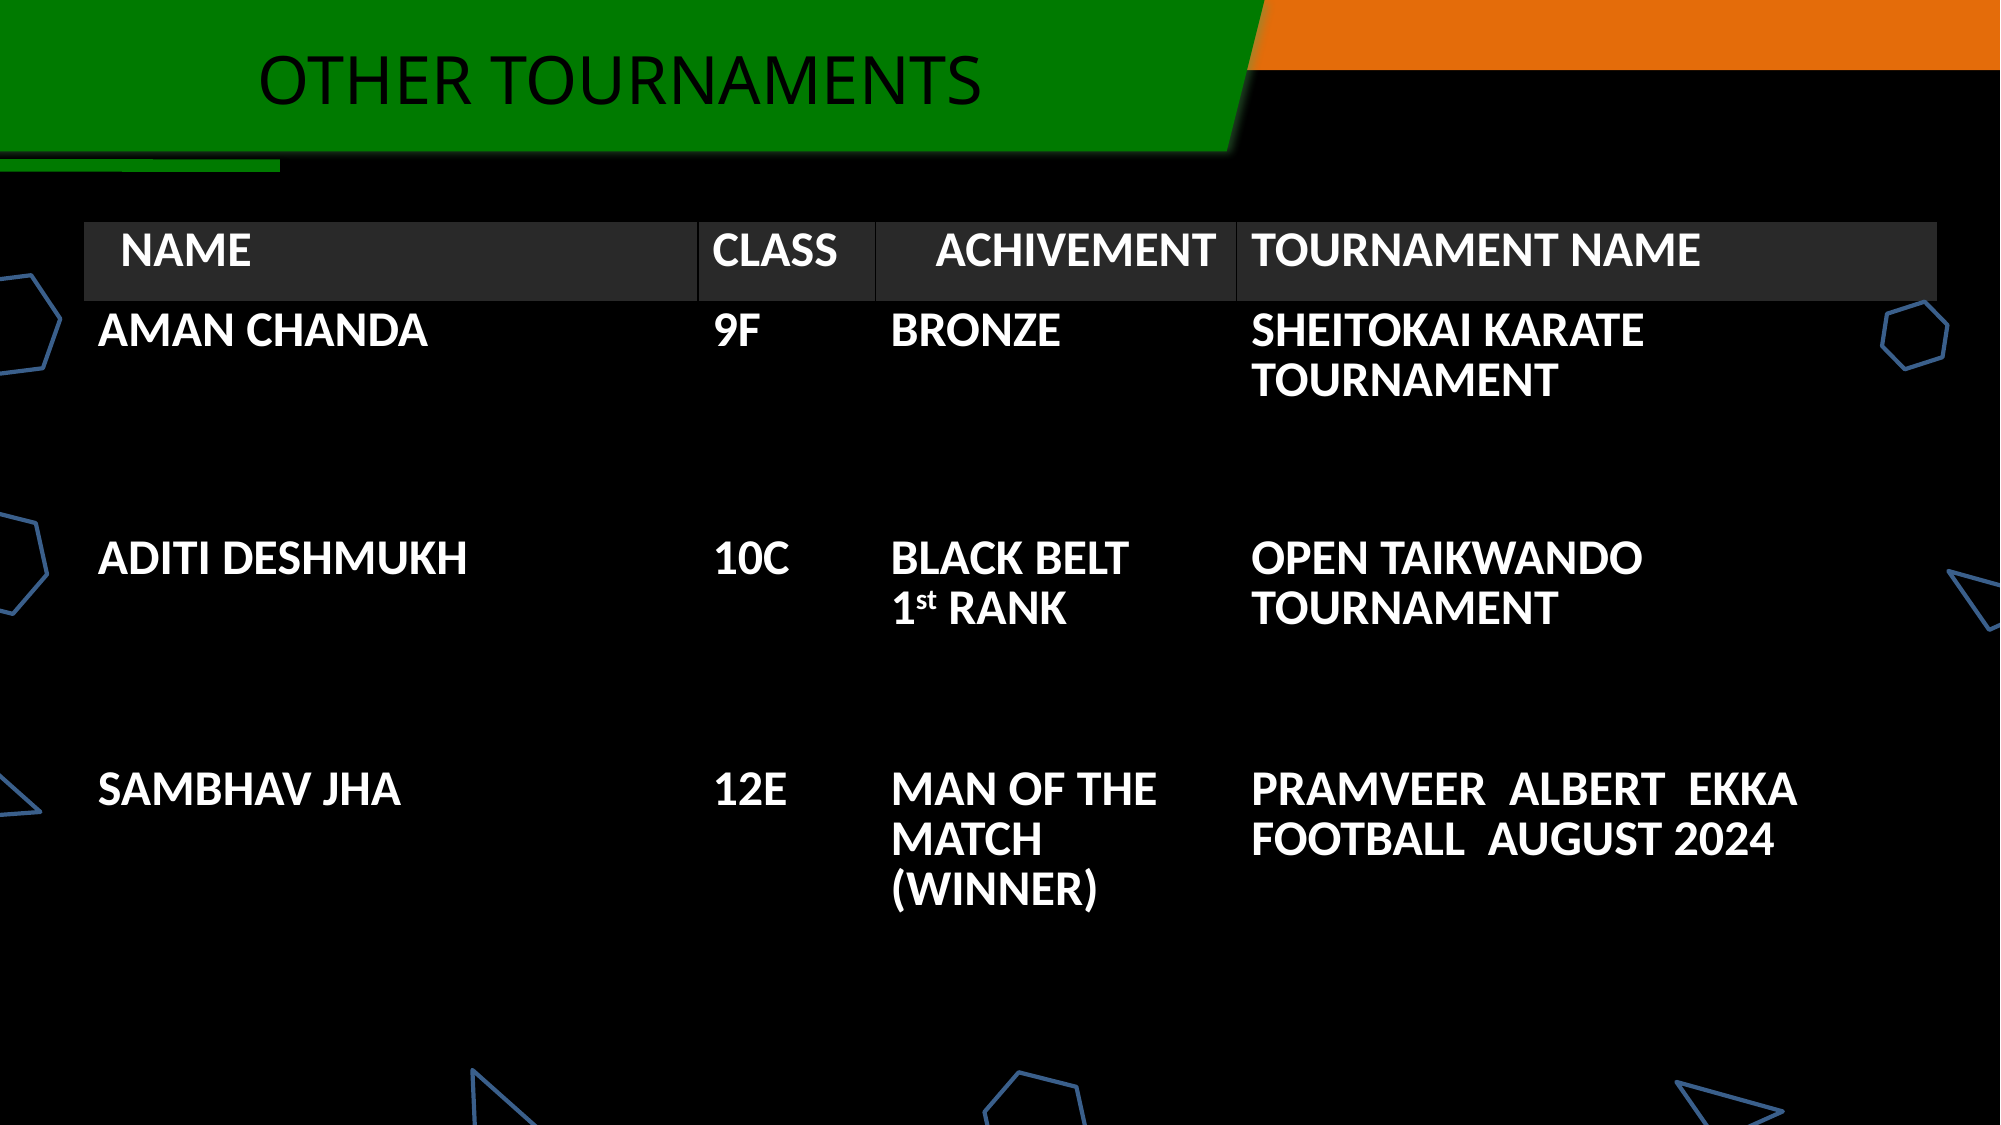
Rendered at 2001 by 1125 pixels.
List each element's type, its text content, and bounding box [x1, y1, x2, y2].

table_cell SAMBHAV JHA [84, 761, 697, 990]
table_cell 10C [699, 530, 875, 759]
table_cell 12E [699, 761, 875, 990]
table_header ACHIVEMENT [876, 222, 1236, 301]
text_box [0, 0, 1267, 154]
text_box [0, 773, 43, 818]
table_cell AMAN CHANDA [84, 303, 697, 528]
text_box [0, 511, 50, 616]
table_header NAME [84, 222, 697, 301]
table_cell BLACK BELT 1st RANK [876, 530, 1236, 759]
text_box [1946, 568, 2000, 632]
text_box [470, 1068, 538, 1125]
text_box [1258, 0, 2000, 72]
text_box [0, 273, 63, 376]
table_cell PRAMVEER ALBERT EKKA FOOTBALL AUGUST 2024 [1237, 761, 1937, 990]
table_cell SHEITOKAI KARATE TOURNAMENT [1237, 303, 1937, 528]
table_header CLASS [699, 222, 875, 301]
table_cell OPEN TAIKWANDO TOURNAMENT [1237, 530, 1937, 759]
table_header TOURNAMENT NAME [1237, 222, 1937, 301]
text_box [982, 1070, 1087, 1125]
table_cell 9F [699, 303, 875, 528]
text_box [1674, 1079, 1785, 1125]
text_box OTHER TOURNAMENTS [56, 30, 1185, 126]
table_cell MAN OF THE MATCH (WINNER) [876, 761, 1236, 990]
table_cell ADITI DESHMUKH [84, 530, 697, 759]
text_box [1879, 299, 1950, 372]
table_cell BRONZE [876, 303, 1236, 528]
